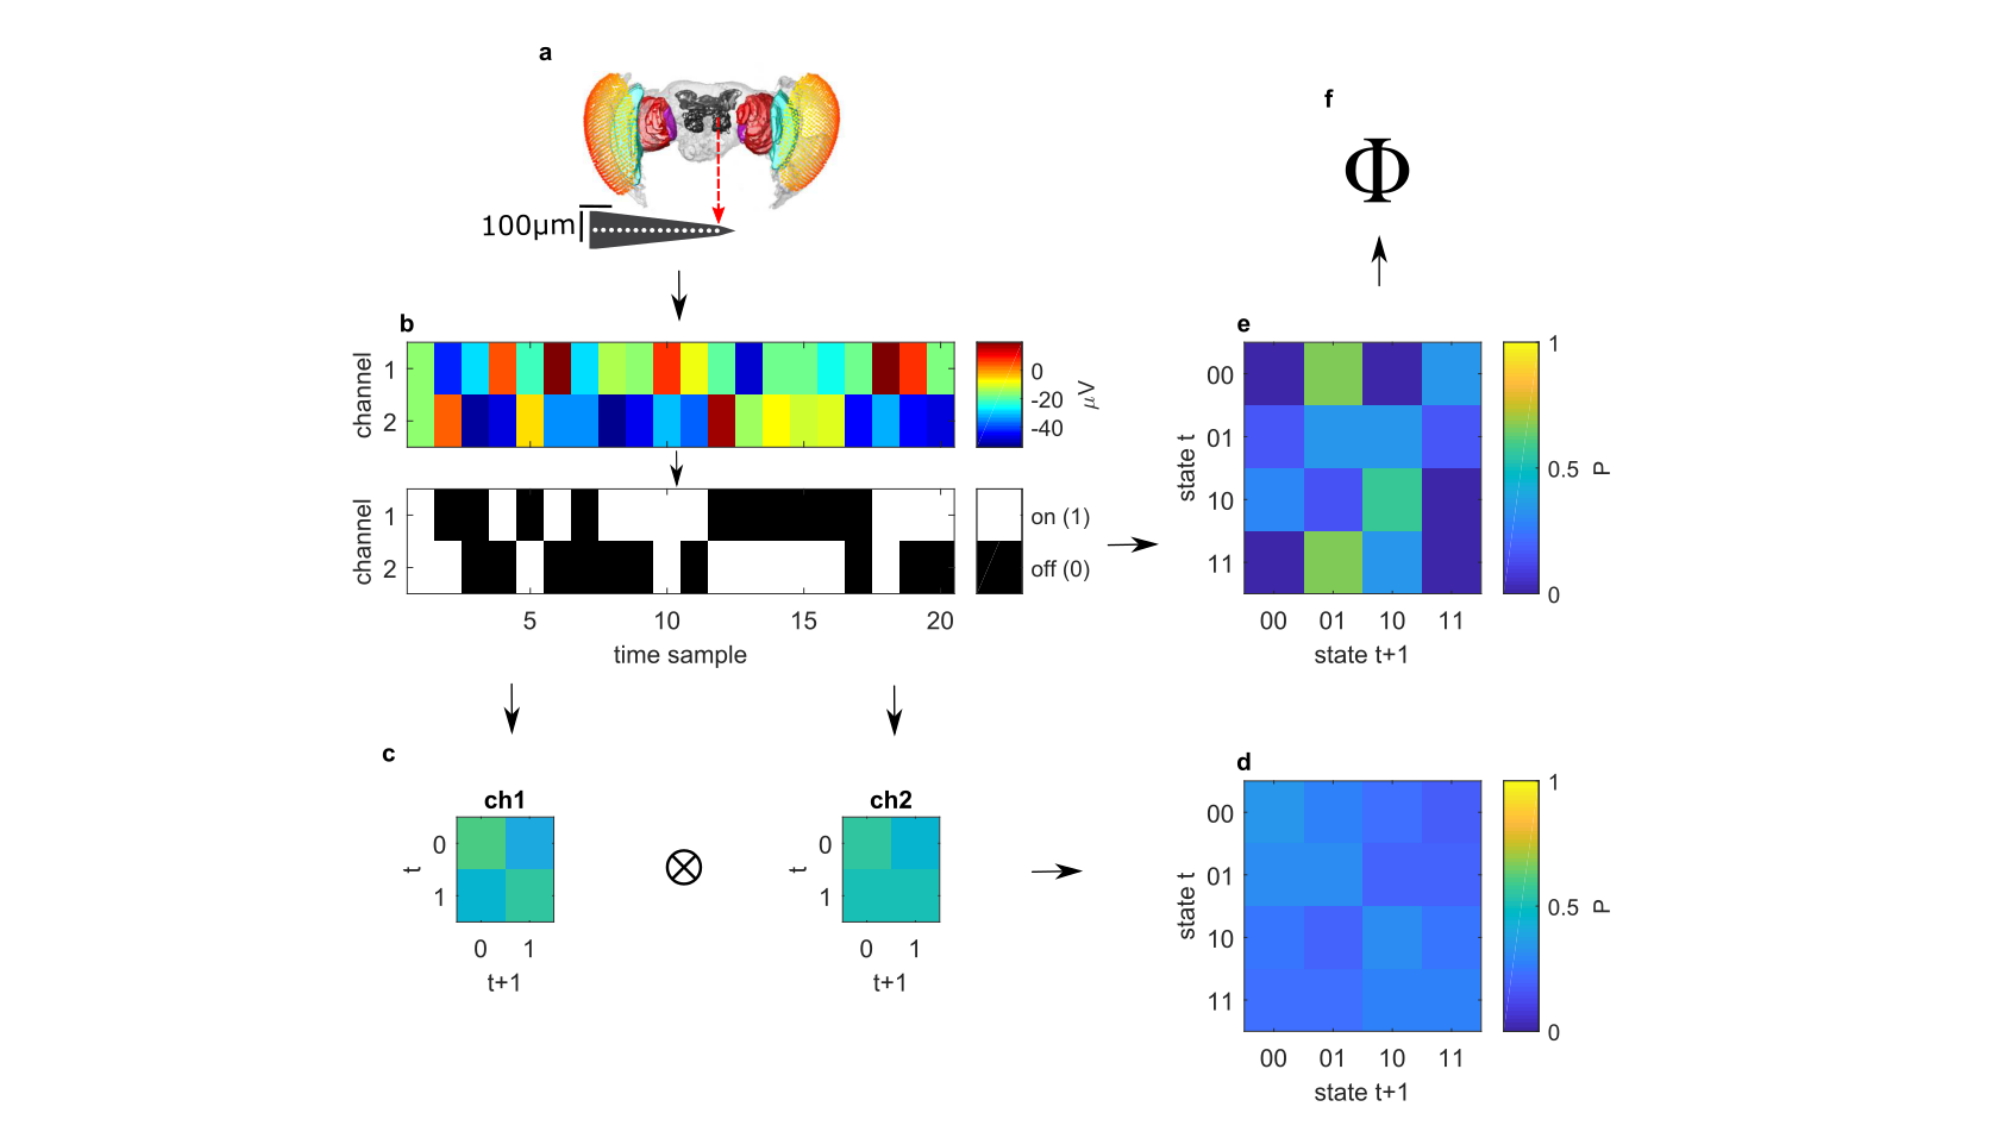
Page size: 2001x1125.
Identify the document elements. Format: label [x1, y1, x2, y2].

picture [176, 46, 1954, 1125]
